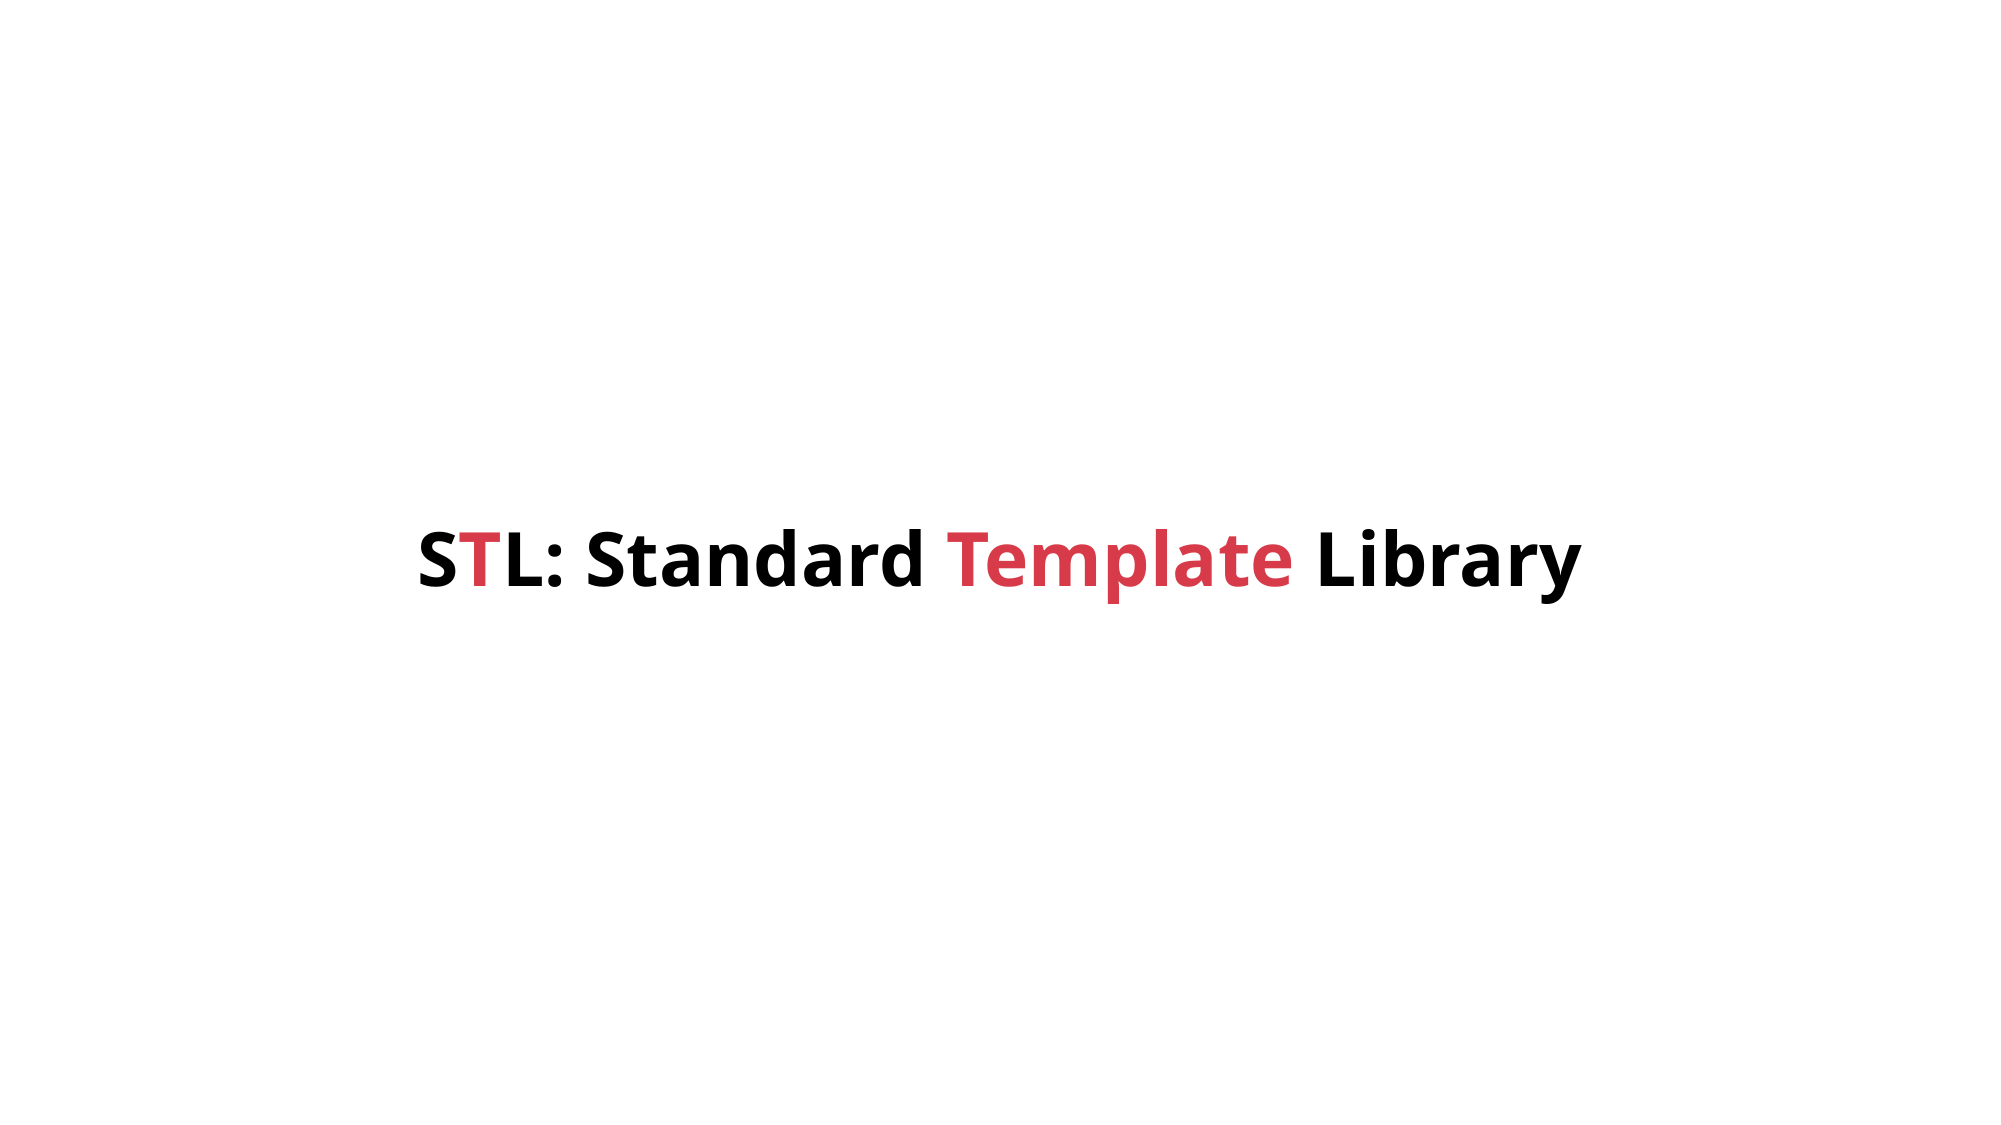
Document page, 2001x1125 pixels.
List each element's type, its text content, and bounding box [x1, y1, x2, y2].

title STL: Standard Template Library [64, 499, 1936, 626]
